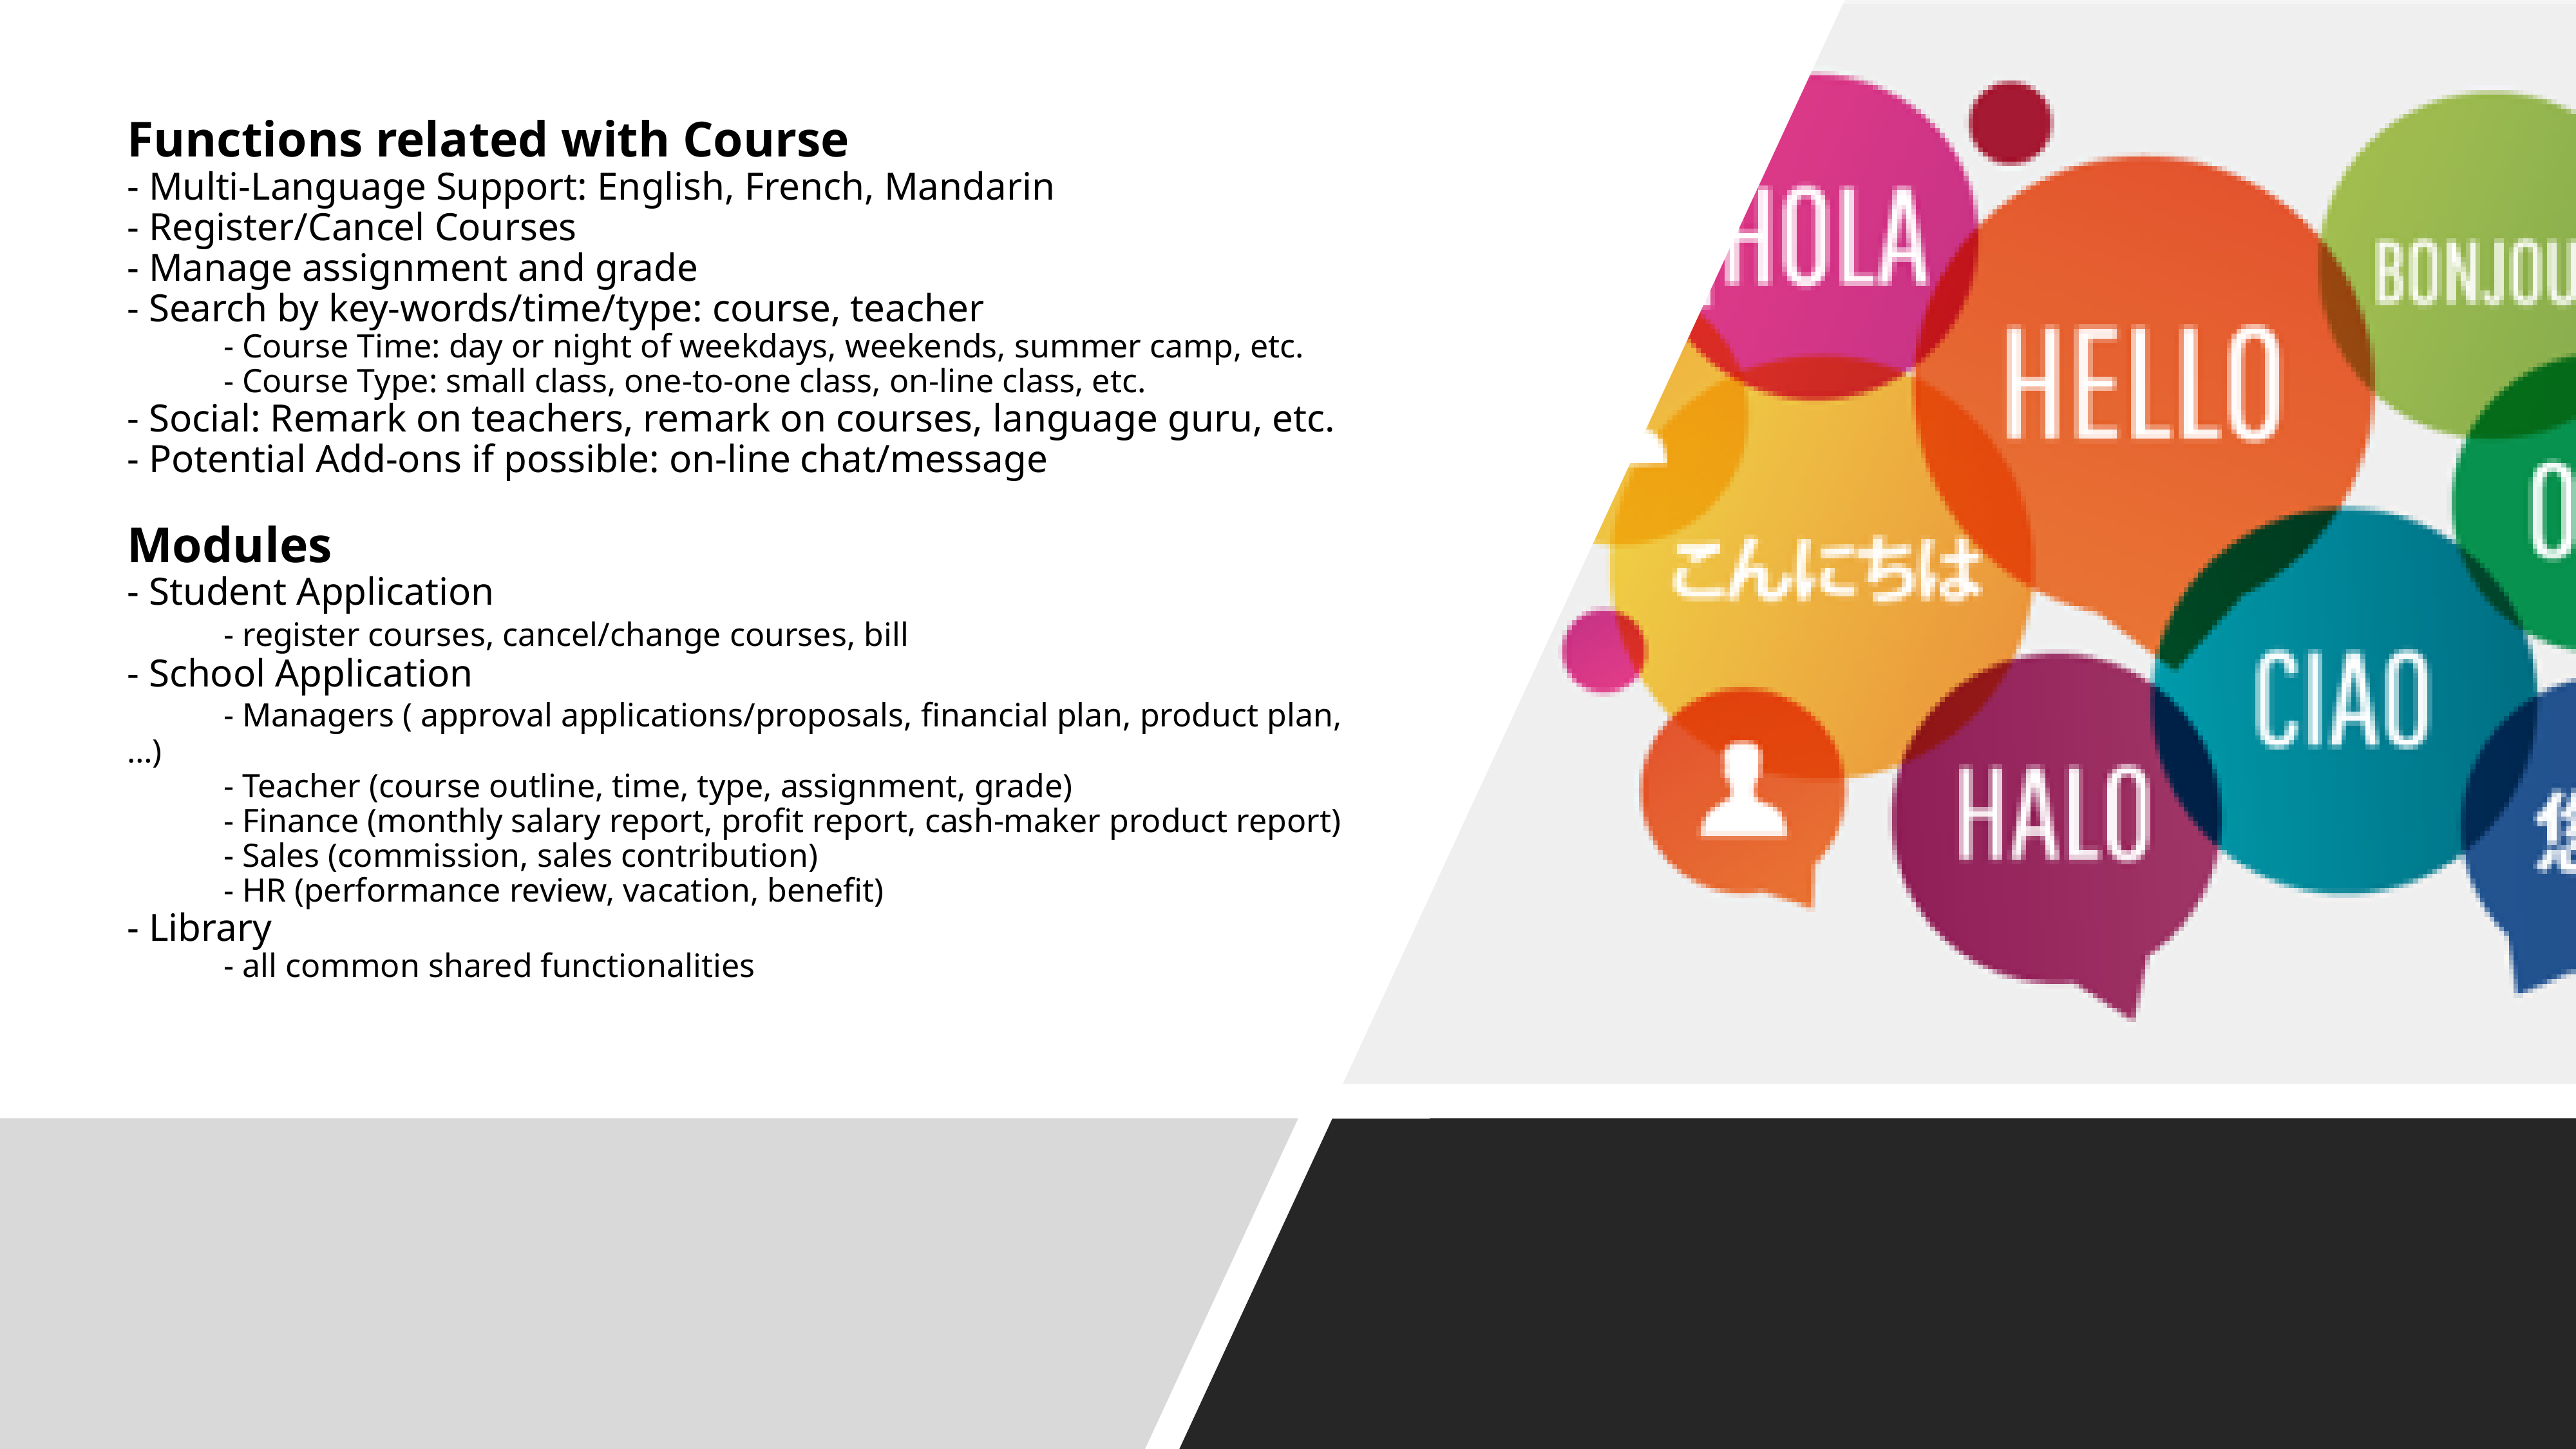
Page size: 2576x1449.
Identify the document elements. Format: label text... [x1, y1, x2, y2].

text_box [0, 1117, 1300, 1449]
title Functions related with Course - Multi-Language Support: English, French, Mandarin - Register/Cancel Courses - Manage assignment and grade - Search by key-words/time/type: course, teacher - Course Time: day or night of weekdays, weekends, summer camp, etc. - Course Type: small class, one-to-one class, on-line class, etc. - Social: Remark on teachers, remark on courses, language guru, etc. - Potential Add-ons if possible: on-line chat/message Modules - Student Application - register courses, cancel/change courses, bill - School Application - Managers ( approval applications/proposals, financial plan, product plan, …) - Teacher (course outline, time, type, assignment, grade) - Finance (monthly salary report, profit report, cash-maker product report) - Sales (commission, sales contribution) - HR (performance review, vacation, benefit) - Library - all common shared functionalities [117, 116, 1343, 989]
text_box [1179, 1117, 2576, 1449]
picture [1343, 0, 2576, 1084]
